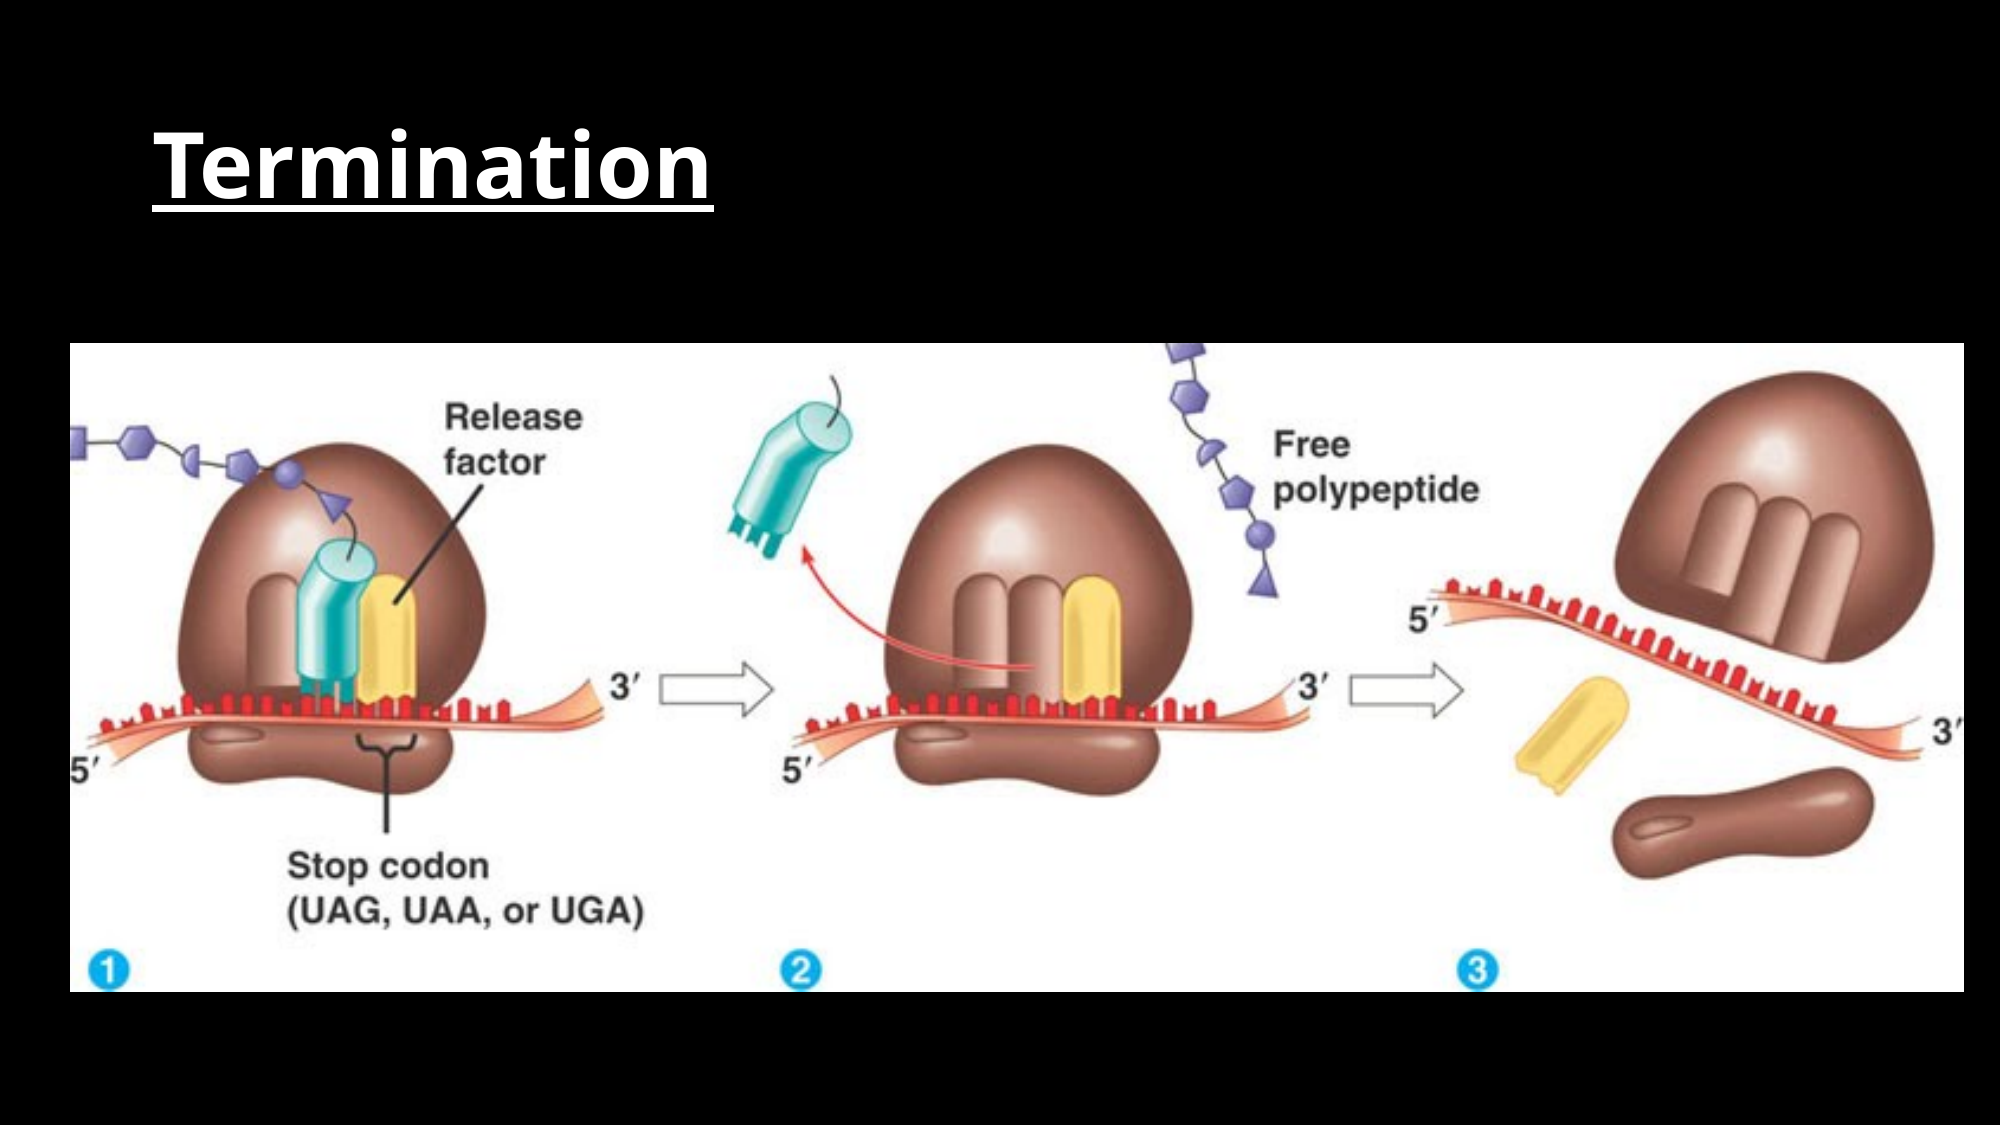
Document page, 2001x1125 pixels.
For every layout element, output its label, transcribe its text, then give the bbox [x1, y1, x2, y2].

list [70, 343, 1964, 992]
title Termination [137, 59, 1863, 278]
